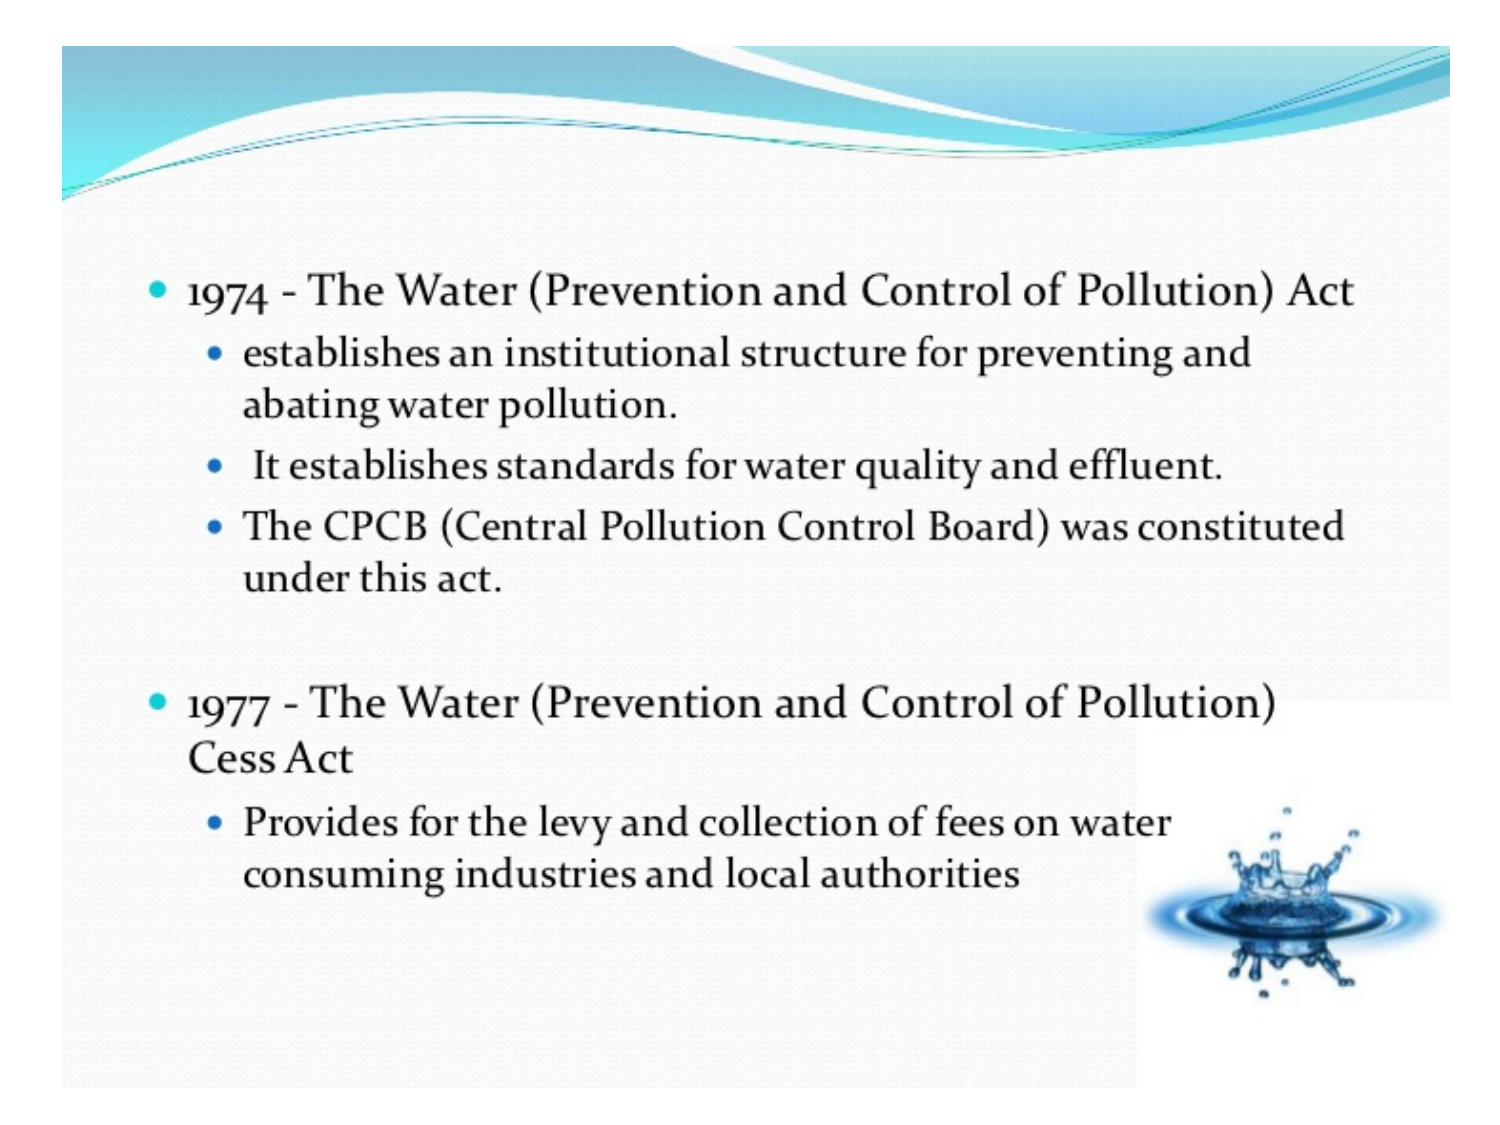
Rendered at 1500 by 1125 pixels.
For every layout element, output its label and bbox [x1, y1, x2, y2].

picture [62, 46, 1451, 1088]
